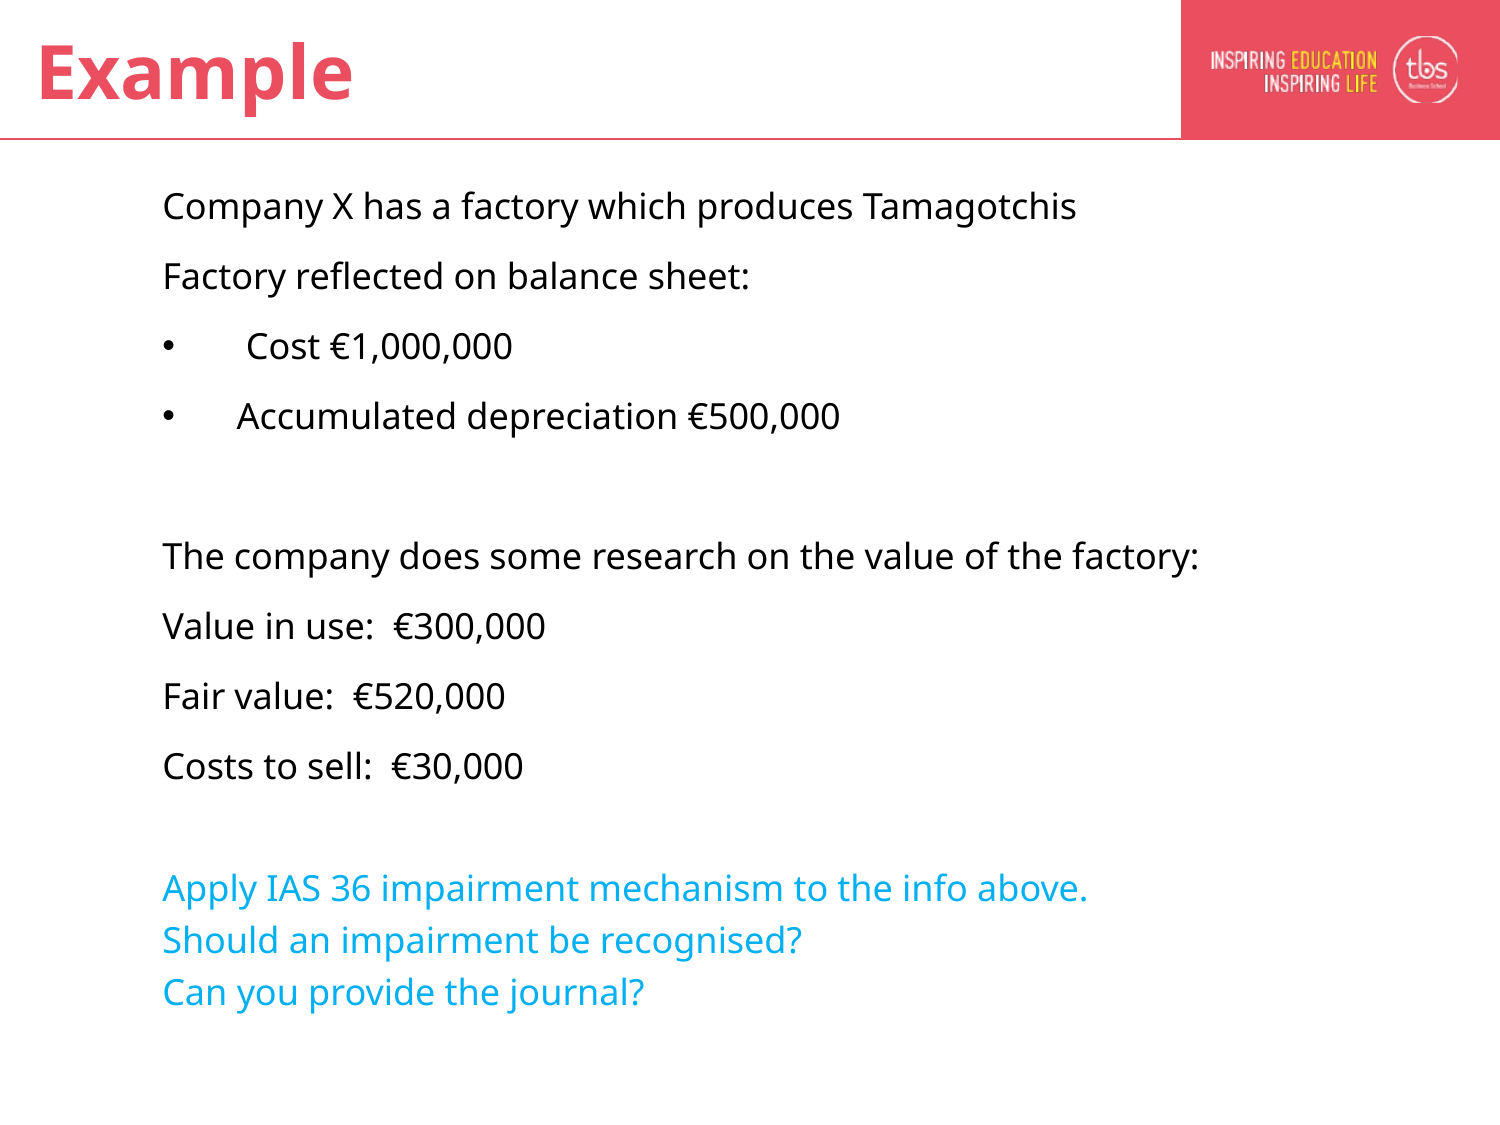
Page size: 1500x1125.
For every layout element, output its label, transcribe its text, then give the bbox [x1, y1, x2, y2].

title Example [0, 0, 1300, 167]
list Company X has a factory which produces Tamagotchis Factory reflected on balance sheet: Cost €1,000,000 Accumulated depreciation €500,000 The company does some research on the value of the factory: Value in use: €300,000 Fair value: €520,000 Costs to sell: €30,000 Apply IAS 36 impairment mechanism to the info above. Should an impairment be recognised? Can you provide the journal? [73, 167, 1427, 1031]
